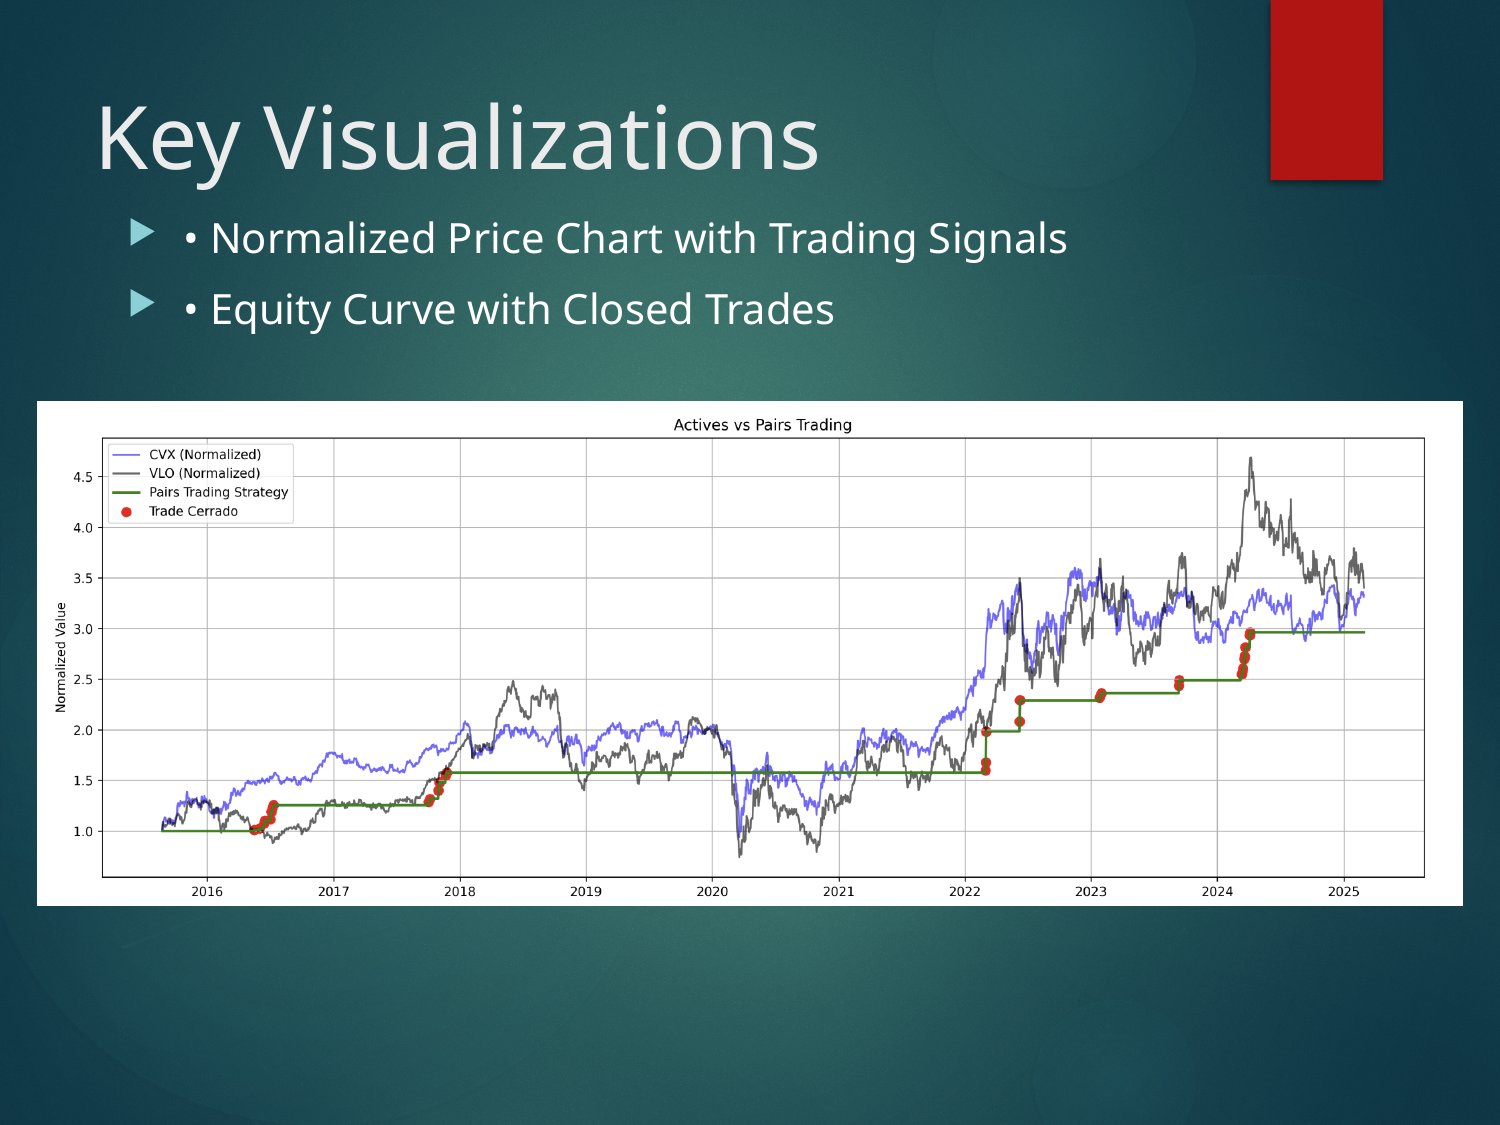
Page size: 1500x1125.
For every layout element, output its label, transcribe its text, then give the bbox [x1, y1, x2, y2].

picture [37, 401, 1463, 907]
list • Normalized Price Chart with Trading Signals • Equity Curve with Closed Trades [112, 204, 1302, 390]
title Key Visualizations [79, 74, 1237, 304]
